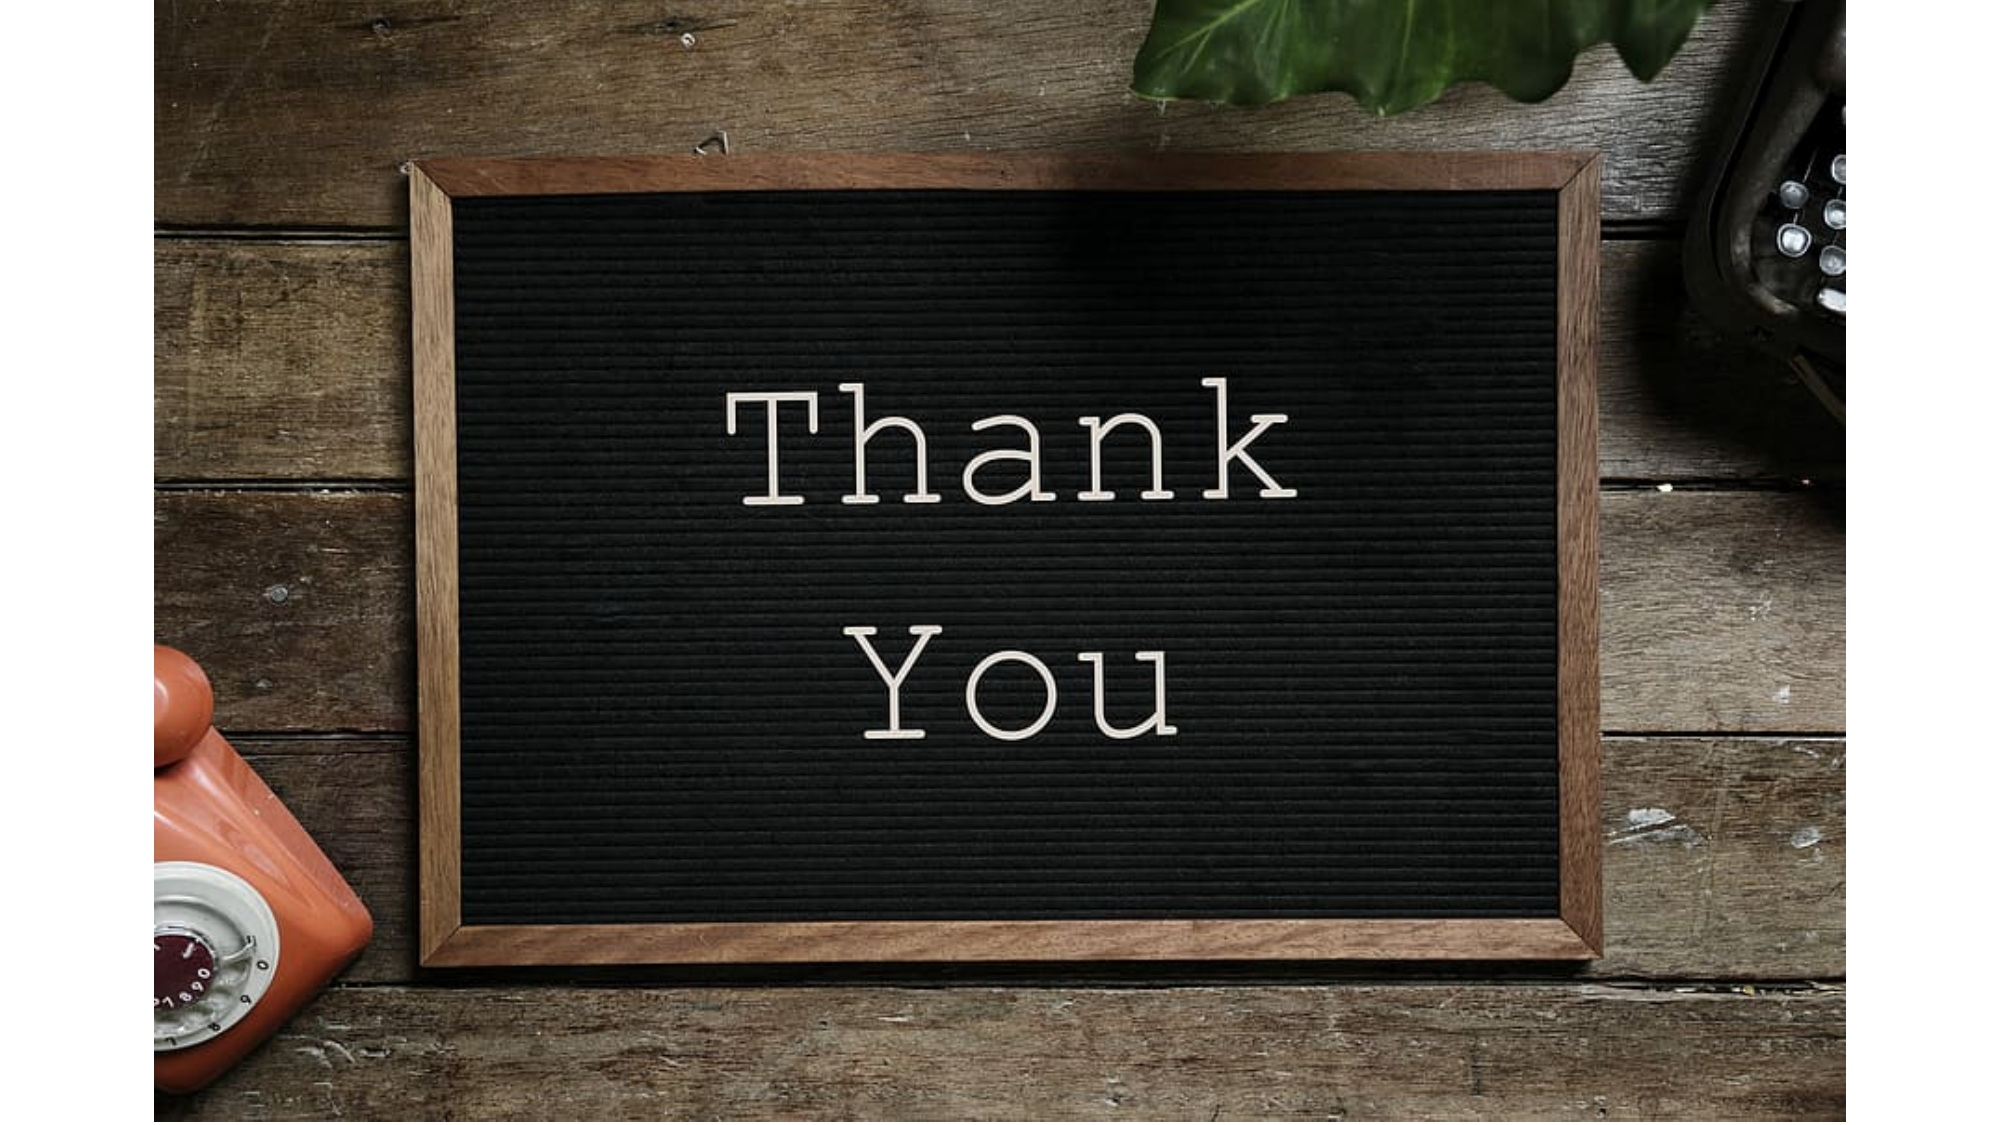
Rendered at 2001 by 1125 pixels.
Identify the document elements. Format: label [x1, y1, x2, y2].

picture [154, 0, 1846, 1123]
